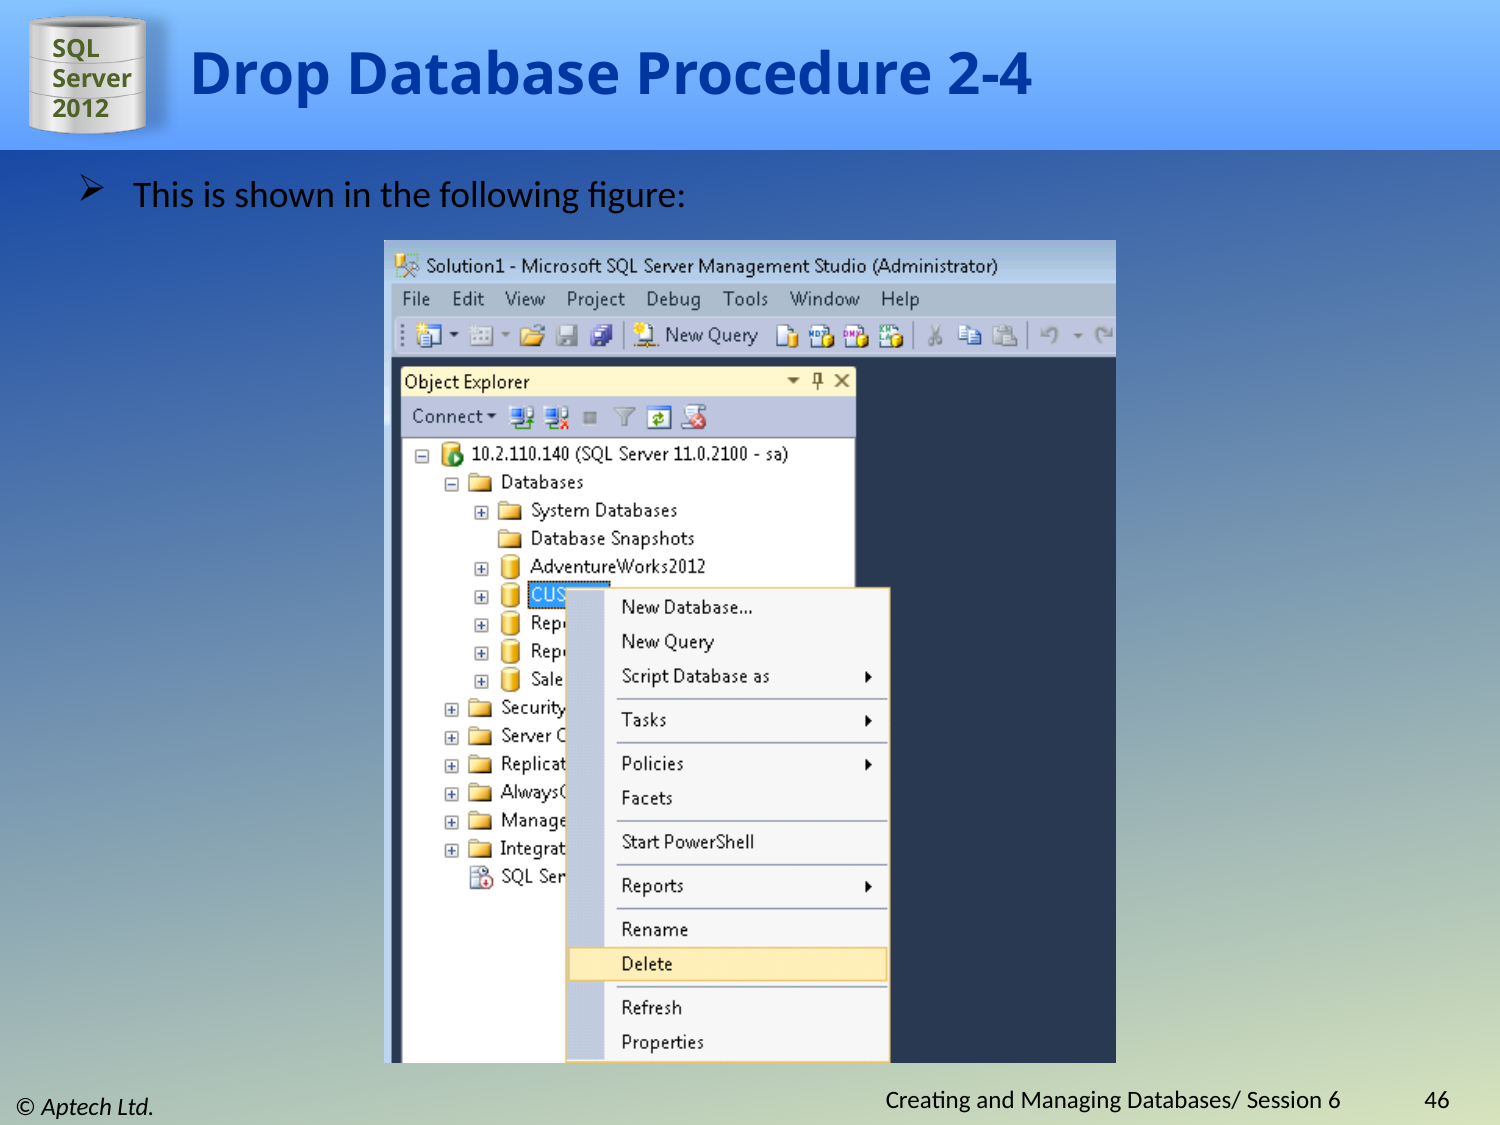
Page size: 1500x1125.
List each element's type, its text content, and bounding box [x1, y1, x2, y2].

picture [384, 240, 1116, 1063]
picture [24, 0, 150, 150]
title Drop Database Procedure 2-4 [174, 37, 1426, 106]
text_box This is shown in the following figure: [62, 162, 1375, 223]
footer Creating and Managing Databases/ Session 6 [375, 1084, 1363, 1113]
slide_number 46 [1363, 1084, 1465, 1113]
